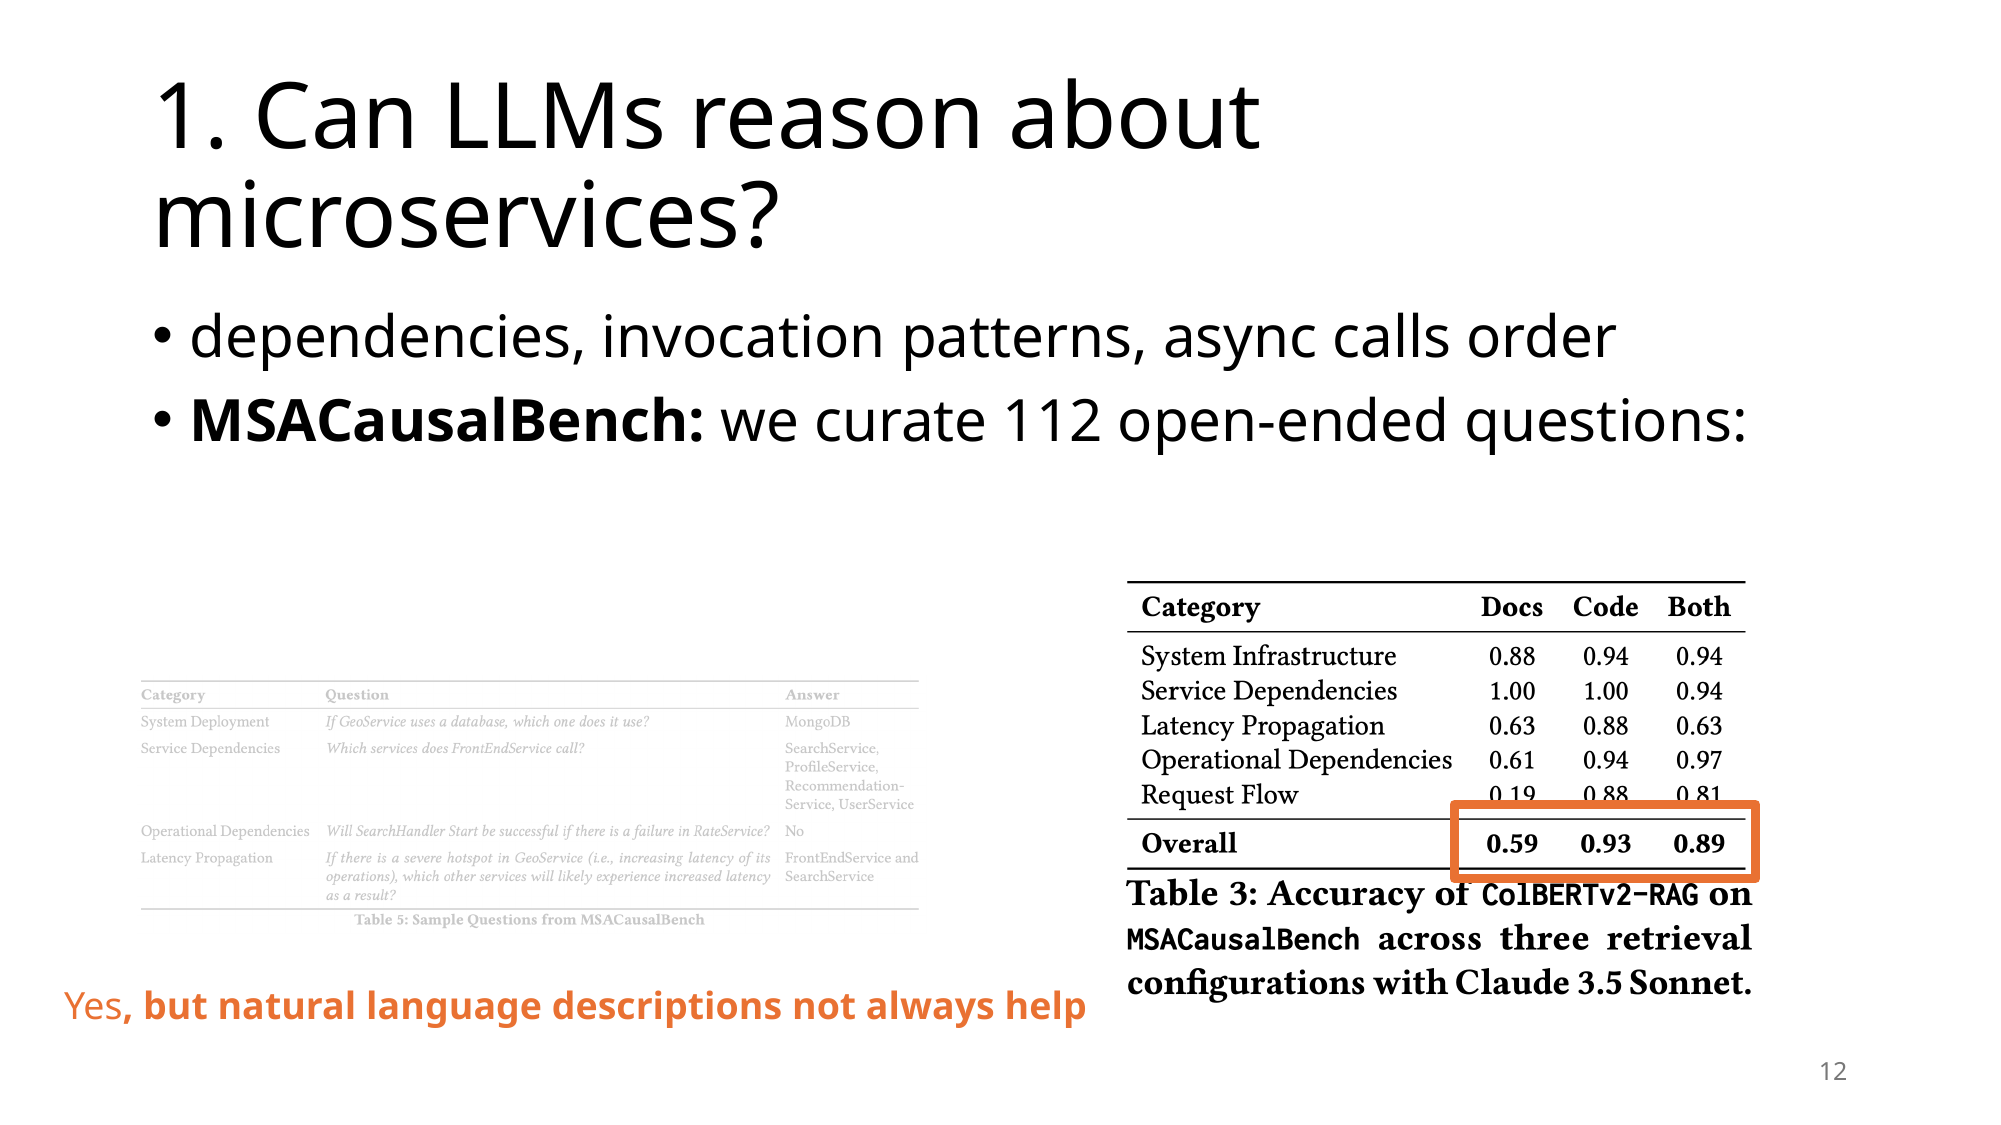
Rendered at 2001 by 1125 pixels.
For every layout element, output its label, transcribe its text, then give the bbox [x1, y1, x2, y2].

picture [136, 675, 928, 935]
list dependencies, invocation patterns, async calls order MSACausalBench: we curate 112 open-ended questions: [137, 299, 1863, 1014]
title 1. Can LLMs reason about microservices? [137, 59, 1863, 278]
slide_number 11 [1412, 1042, 1863, 1103]
picture [1105, 544, 1773, 1014]
text_box Yes, but natural language descriptions not always help [49, 974, 1103, 1035]
